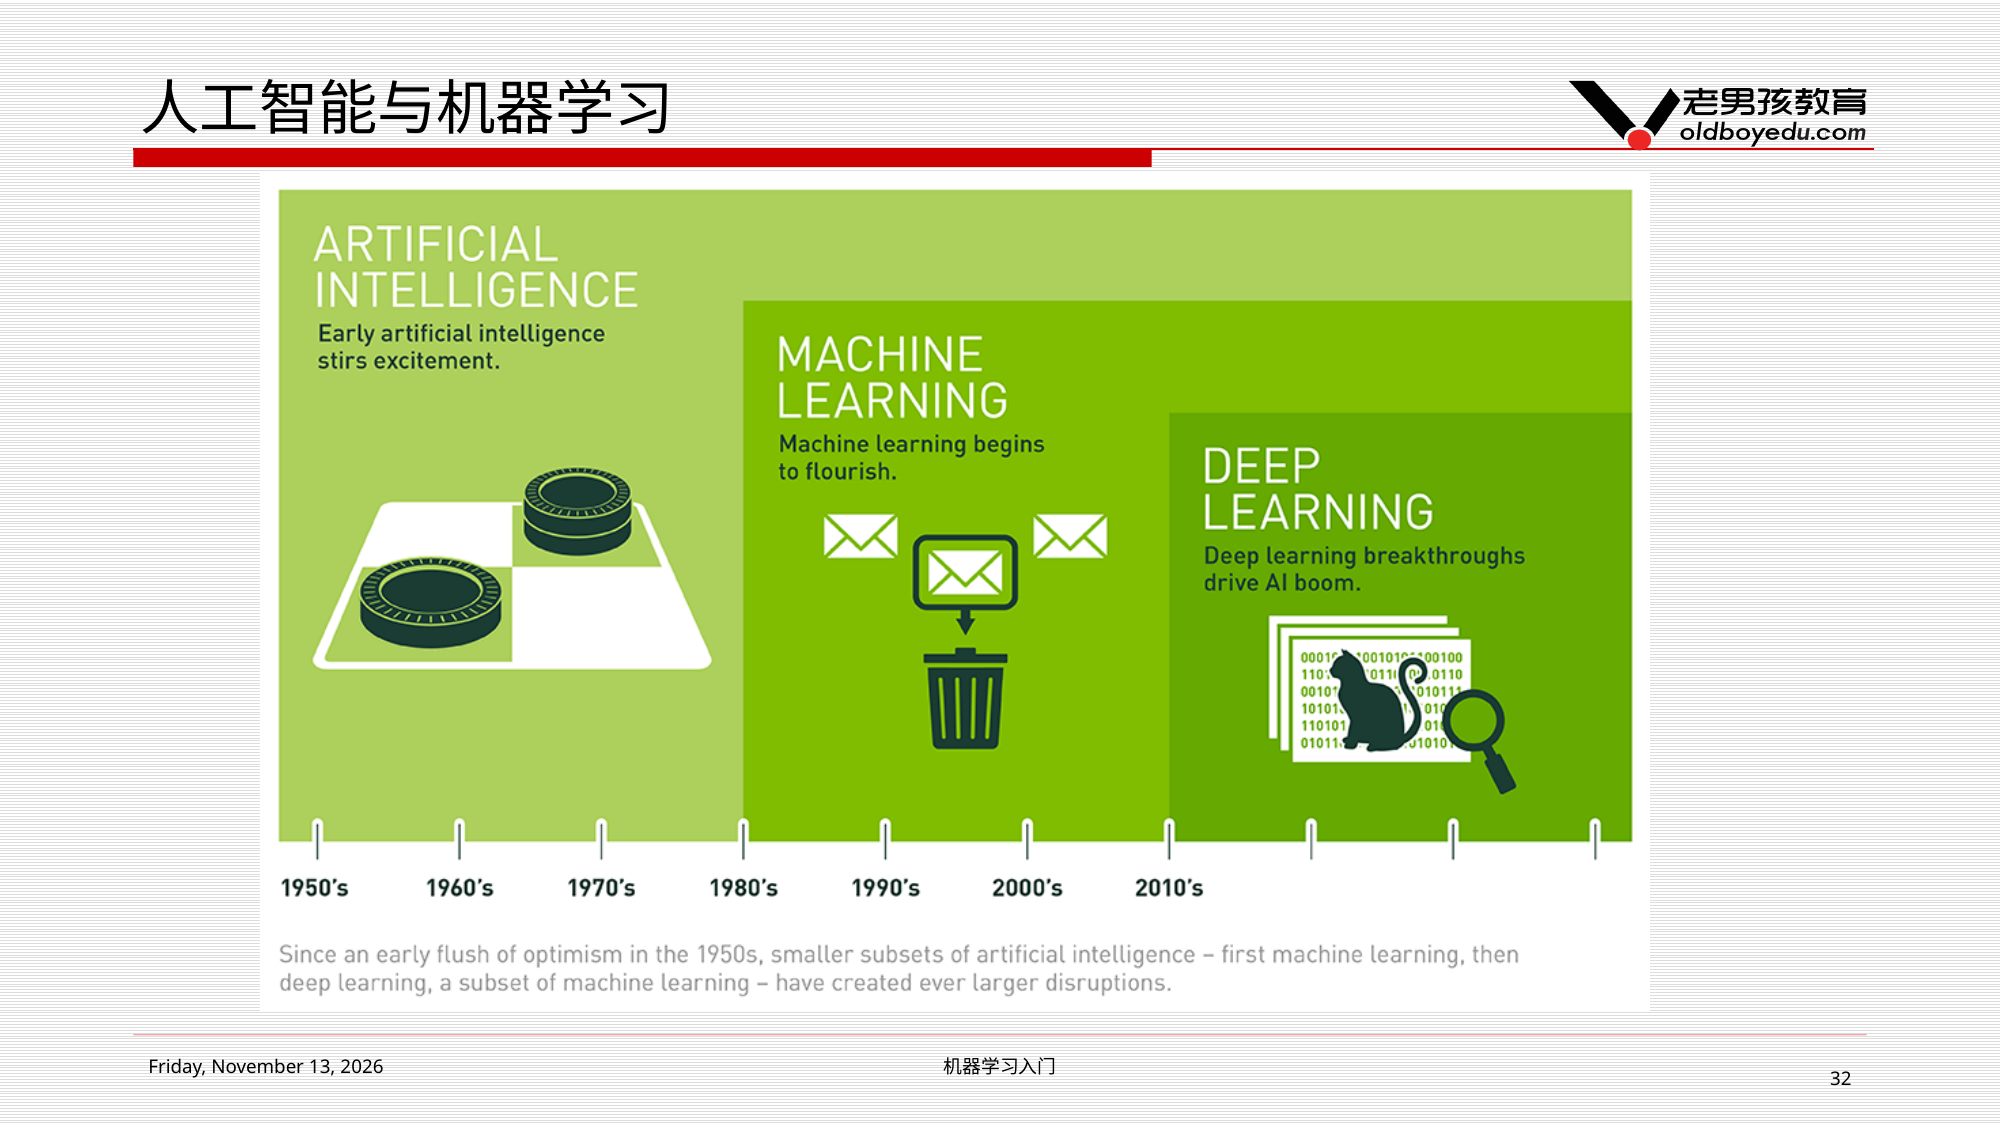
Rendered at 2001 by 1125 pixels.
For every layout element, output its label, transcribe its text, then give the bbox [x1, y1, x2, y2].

title 人工智能与机器学习 [125, 50, 1876, 149]
picture [259, 172, 1650, 1012]
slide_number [133, 1046, 567, 1103]
footer 机器学习入门 [683, 1046, 1317, 1103]
slide_number 32 [1433, 1058, 1867, 1103]
